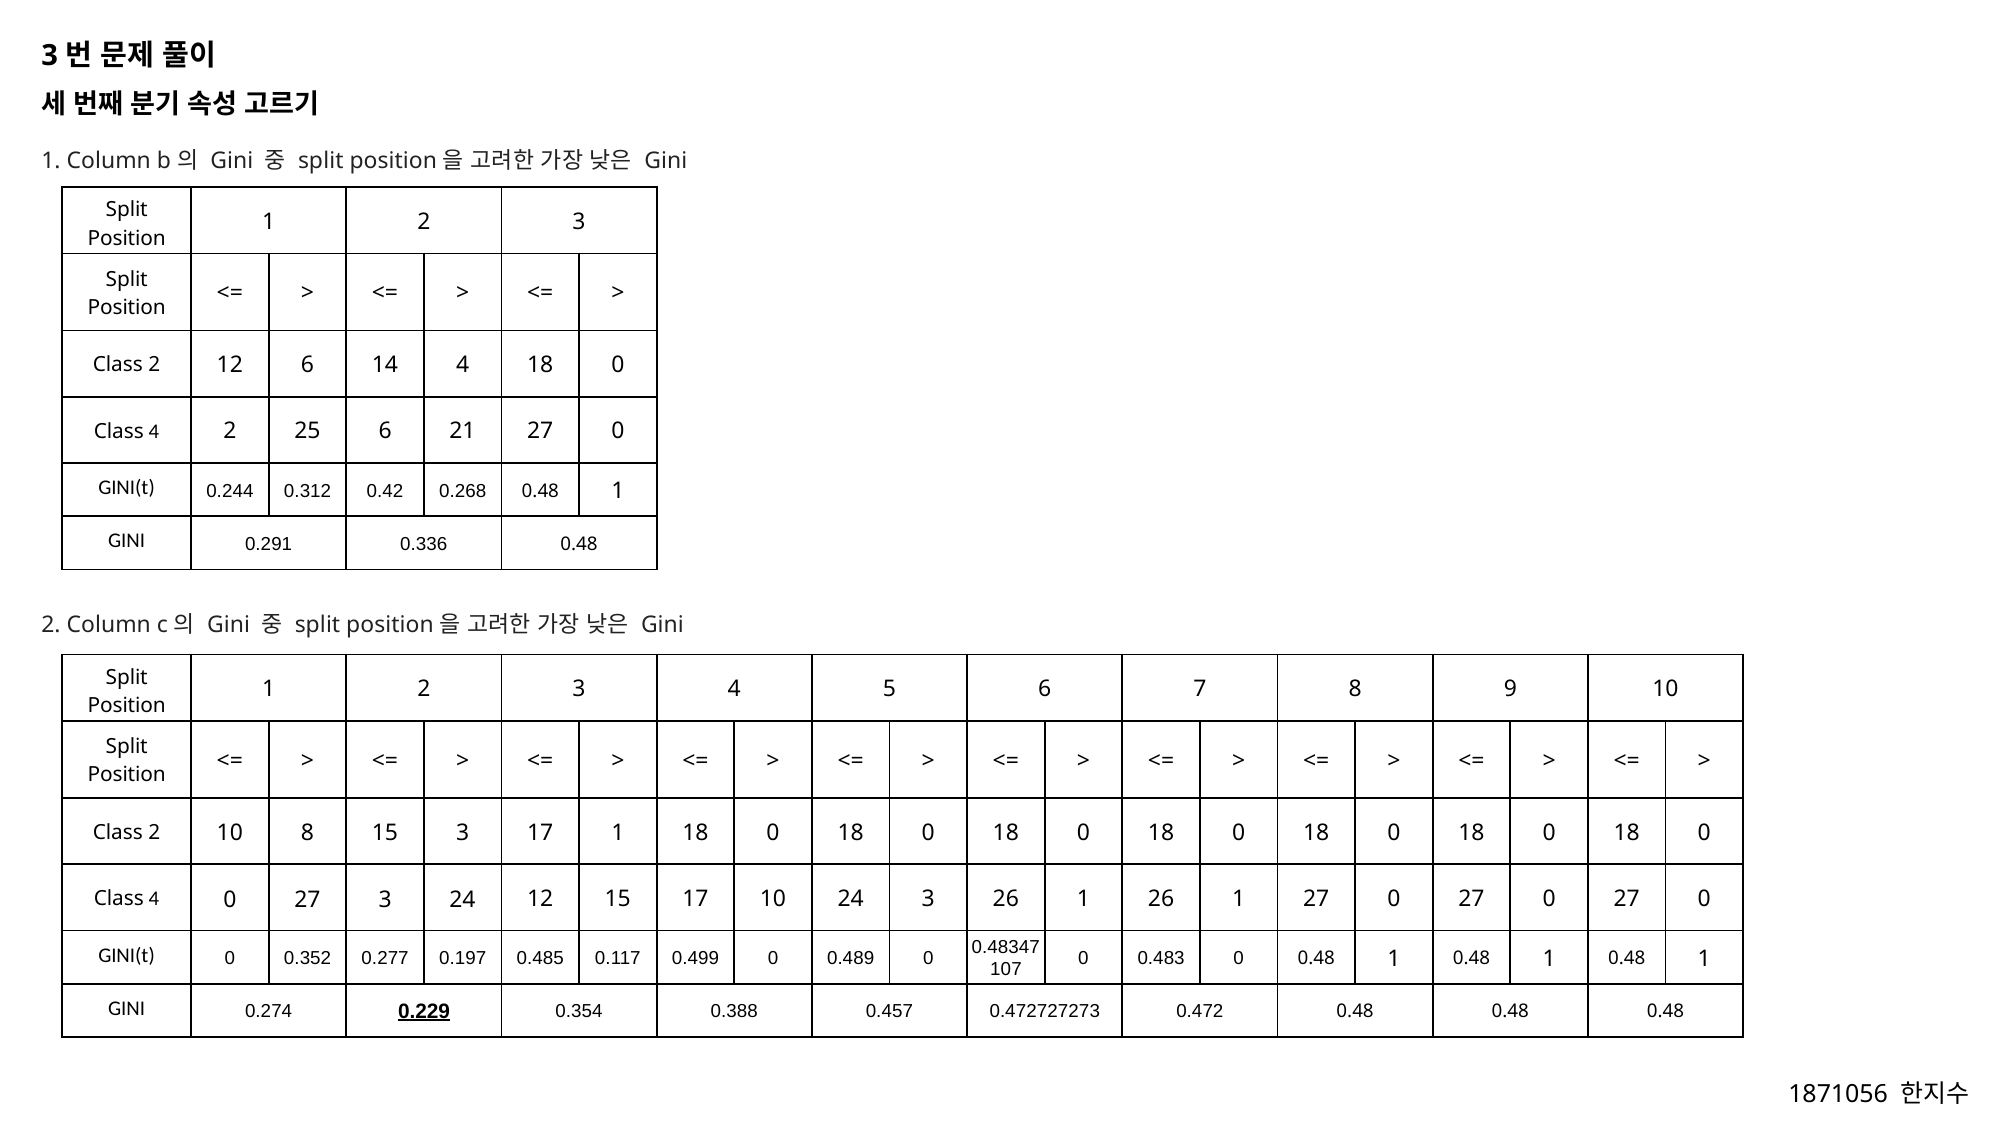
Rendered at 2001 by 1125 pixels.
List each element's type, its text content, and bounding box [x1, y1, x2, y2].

table_cell > [1666, 722, 1742, 797]
table_header 2 [347, 655, 501, 720]
table_cell 18 [1278, 799, 1354, 863]
table_cell 0.277 [347, 931, 423, 983]
table_cell > [1201, 722, 1277, 797]
table_cell <= [347, 254, 423, 330]
table_header 6 [968, 655, 1121, 720]
table_cell 0 [1201, 931, 1277, 983]
table_cell 0 [580, 398, 656, 462]
table_cell > [425, 254, 501, 330]
text_box 2. Column c의 Gini 중 split position을 고려한 가장 낮은 Gini [26, 588, 764, 645]
table_cell 0.352 [270, 931, 345, 983]
table_cell 0.48 [1434, 931, 1509, 983]
table_cell 0.499 [658, 931, 733, 983]
table_cell 26 [1123, 865, 1199, 930]
table_cell 17 [658, 865, 733, 930]
table_cell <= [1123, 722, 1199, 797]
table_cell 24 [813, 865, 889, 930]
table_cell 0 [1356, 799, 1432, 863]
table_cell 0 [192, 931, 268, 983]
table_cell 0.117 [580, 931, 656, 983]
table_cell 0.48 [1278, 931, 1354, 983]
table_cell Class 4 [63, 398, 190, 462]
table_cell 0.48 [1589, 931, 1665, 983]
table_cell 27 [1434, 865, 1509, 930]
table_cell 8 [270, 799, 345, 863]
table_cell <= [1589, 722, 1665, 797]
table_cell 14 [347, 331, 423, 396]
table_cell 15 [580, 865, 656, 930]
table_cell Class 2 [63, 799, 190, 863]
table_header 5 [813, 655, 966, 720]
table_cell GINI [63, 985, 190, 1036]
table_cell 0.274 [192, 985, 345, 1036]
table_cell <= [502, 722, 578, 797]
table_cell 17 [502, 799, 578, 863]
table_cell 0 [580, 331, 656, 396]
table_cell > [735, 722, 811, 797]
table_cell 0.48 [502, 517, 656, 569]
table_header 3 [502, 655, 656, 720]
table_cell 27 [1589, 865, 1665, 930]
table_cell > [580, 254, 656, 330]
table_cell 18 [502, 331, 578, 396]
table_cell 12 [502, 865, 578, 930]
table_cell 1 [1046, 865, 1121, 930]
table_cell 15 [347, 799, 423, 863]
table_cell 0.457 [813, 985, 966, 1036]
table_cell > [270, 722, 345, 797]
table_cell > [890, 722, 966, 797]
table_cell 1 [1356, 931, 1432, 983]
table_header 10 [1589, 655, 1742, 720]
table_cell 18 [1589, 799, 1665, 863]
table_cell 1 [580, 464, 656, 515]
table_cell <= [502, 254, 578, 330]
table_cell 0 [735, 799, 811, 863]
table_cell <= [968, 722, 1044, 797]
table_cell <= [813, 722, 889, 797]
table_cell 0 [1046, 931, 1121, 983]
table_cell 0.42 [347, 464, 423, 515]
table_cell <= [192, 722, 268, 797]
table_cell 3 [425, 799, 501, 863]
table_cell 0 [1356, 865, 1432, 930]
table_cell 1 [1511, 931, 1587, 983]
table_cell 18 [1123, 799, 1199, 863]
table_cell 0.291 [192, 517, 345, 569]
table_cell GINI(t) [63, 464, 190, 515]
table_cell 1 [1666, 931, 1742, 983]
table_cell 0 [1511, 865, 1587, 930]
table_header 2 [347, 188, 501, 253]
table_cell 0.229 [347, 985, 501, 1036]
table_cell 26 [968, 865, 1044, 930]
table_header 3 [502, 188, 656, 253]
table_cell 24 [425, 865, 501, 930]
table_cell 0 [192, 865, 268, 930]
table_cell <= [1278, 722, 1354, 797]
table_cell 0.244 [192, 464, 268, 515]
table_cell 6 [347, 398, 423, 462]
table_cell > [270, 254, 345, 330]
table_cell 10 [192, 799, 268, 863]
table_cell 10 [735, 865, 811, 930]
table_cell 0.48 [1589, 985, 1742, 1036]
table_cell Class 4 [63, 865, 190, 930]
table_cell 0 [1511, 799, 1587, 863]
table_cell 6 [270, 331, 345, 396]
table_cell 0.48 [1434, 985, 1587, 1036]
text_box 1. Column b의 Gini 중 split position을 고려한 가장 낮은 Gini [26, 125, 764, 181]
table_cell 0.388 [658, 985, 811, 1036]
table_cell 0 [890, 931, 966, 983]
table_cell <= [658, 722, 733, 797]
table_cell > [1046, 722, 1121, 797]
table_cell <= [1434, 722, 1509, 797]
table_header 7 [1123, 655, 1277, 720]
table_header 4 [658, 655, 811, 720]
table_cell 21 [425, 398, 501, 462]
table_cell 3 [890, 865, 966, 930]
table_cell 0.485 [502, 931, 578, 983]
table_cell 18 [813, 799, 889, 863]
table_cell 27 [1278, 865, 1354, 930]
table_cell > [425, 722, 501, 797]
table_cell 0.312 [270, 464, 345, 515]
table_cell 0.48 [502, 464, 578, 515]
table_cell <= [192, 254, 268, 330]
table_cell 12 [192, 331, 268, 396]
table_header 1 [192, 655, 345, 720]
table_header 1 [192, 188, 345, 253]
table_cell 0 [1666, 865, 1742, 930]
table_cell 18 [1434, 799, 1509, 863]
table_cell 0 [1201, 799, 1277, 863]
table_cell 0.197 [425, 931, 501, 983]
table_cell 0.48347107 [968, 931, 1044, 983]
table_cell Split Position [63, 722, 190, 797]
table_cell 0 [890, 799, 966, 863]
table_cell 0.489 [813, 931, 889, 983]
table_cell > [580, 722, 656, 797]
text_box 1871056 한지수 [1678, 1070, 1985, 1115]
text_box 세 번째 분기 속성 고르기 [26, 69, 1974, 127]
table_cell > [1511, 722, 1587, 797]
table_cell 27 [270, 865, 345, 930]
table_cell GINI [63, 517, 190, 569]
table_cell 2 [192, 398, 268, 462]
table_cell 0.472 [1123, 985, 1277, 1036]
table_cell GINI(t) [63, 931, 190, 983]
table_cell 0 [1046, 799, 1121, 863]
table_cell <= [347, 722, 423, 797]
table_cell 4 [425, 331, 501, 396]
table_cell 0.48 [1278, 985, 1432, 1036]
table_cell 18 [968, 799, 1044, 863]
table_cell 27 [502, 398, 578, 462]
table_cell 25 [270, 398, 345, 462]
table_cell 0.483 [1123, 931, 1199, 983]
table_cell 1 [1201, 865, 1277, 930]
table_cell 0.354 [502, 985, 656, 1036]
table_cell 0 [1666, 799, 1742, 863]
table_cell 18 [658, 799, 733, 863]
table_header Split Position [63, 188, 190, 253]
table_cell 1 [580, 799, 656, 863]
table_cell 0.268 [425, 464, 501, 515]
table_cell > [1356, 722, 1432, 797]
table_cell 3 [347, 865, 423, 930]
table_cell 0 [735, 931, 811, 983]
table_header Split Position [63, 655, 190, 720]
table_header 9 [1434, 655, 1587, 720]
table_cell Split Position [63, 254, 190, 330]
table_cell 0.336 [347, 517, 501, 569]
text_box 3번 문제 풀이 [26, 11, 1974, 69]
table_cell Class 2 [63, 331, 190, 396]
table_header 8 [1278, 655, 1432, 720]
table_cell 0.472727273 [968, 985, 1121, 1036]
